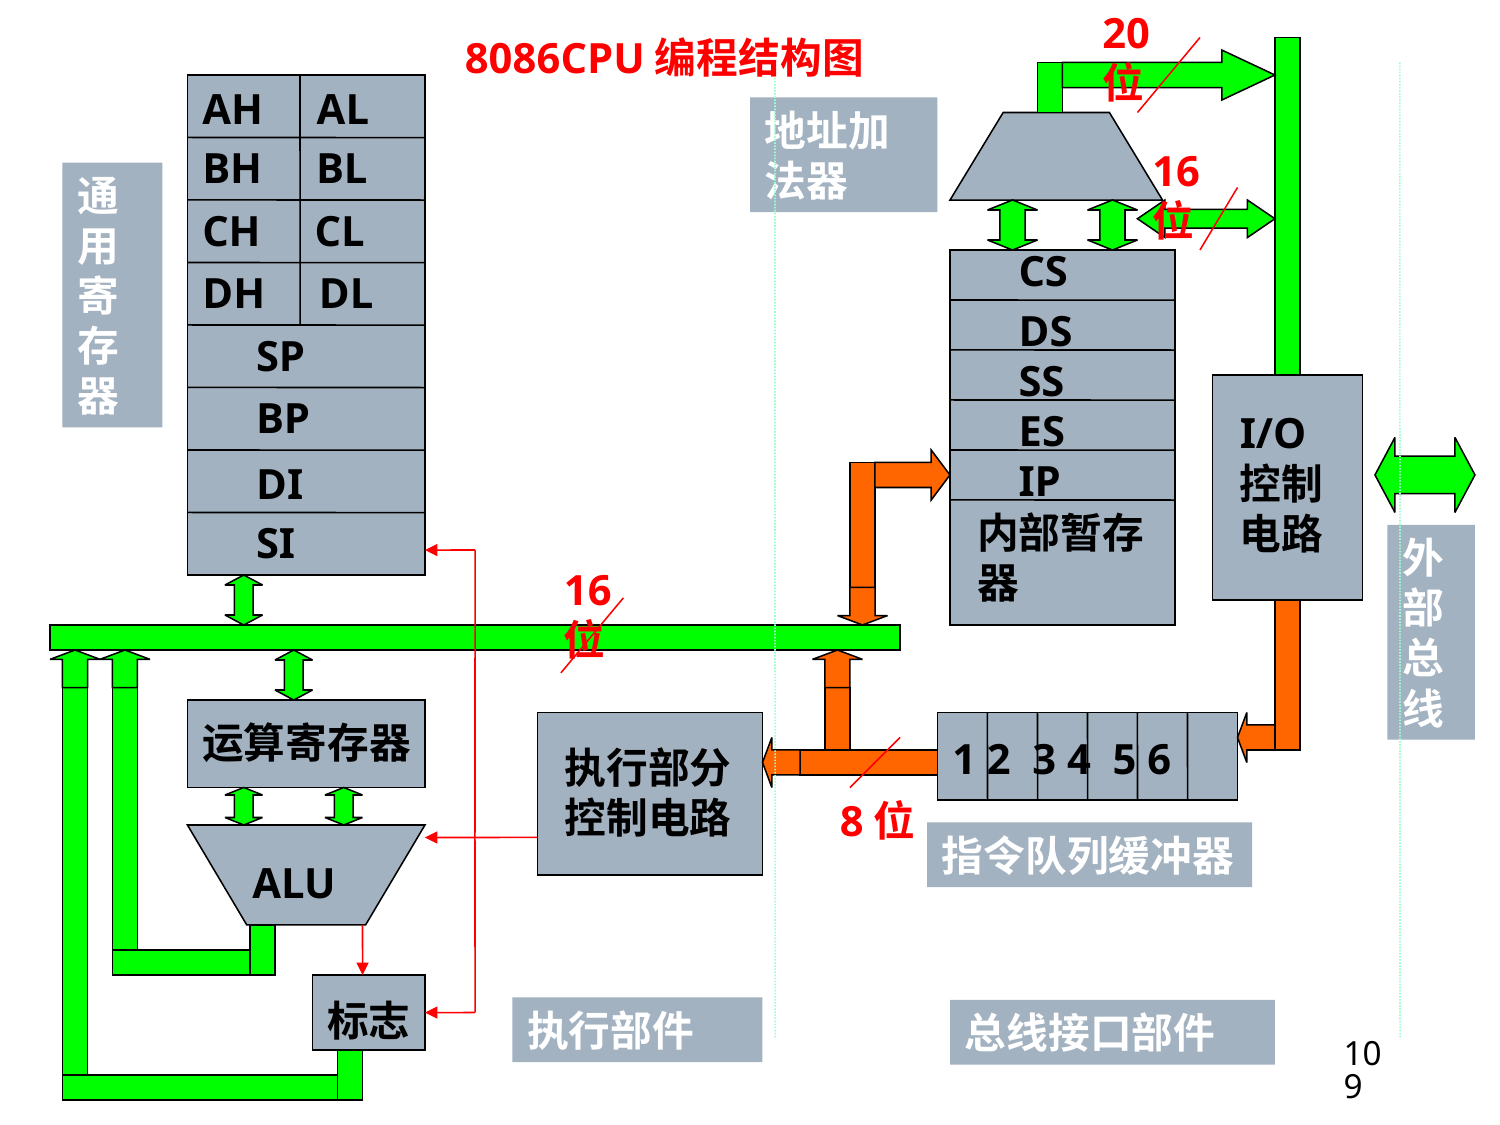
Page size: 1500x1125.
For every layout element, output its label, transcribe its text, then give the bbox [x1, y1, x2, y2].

text_box [1188, 712, 1238, 723]
text_box [837, 587, 888, 625]
text_box [424, 543, 475, 557]
text_box [1263, 210, 1275, 227]
text_box 地址加法器 [750, 97, 938, 213]
text_box [1213, 50, 1275, 101]
text_box [1062, 62, 1087, 88]
text_box [249, 924, 275, 975]
text_box 总线接口部件 [950, 999, 1275, 1065]
text_box [1242, 712, 1247, 723]
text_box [926, 724, 1306, 888]
text_box [356, 924, 369, 976]
slide_number 109 [1328, 1024, 1407, 1103]
text_box [324, 787, 363, 826]
text_box 20位 [1087, 0, 1213, 115]
text_box BP [187, 384, 425, 450]
text_box [1212, 374, 1363, 600]
text_box DS [949, 297, 1175, 347]
text_box ES [949, 397, 1175, 447]
text_box [337, 1050, 363, 1100]
text_box 执行部分控制电路 [549, 734, 775, 850]
text_box [825, 688, 850, 750]
text_box [424, 1006, 475, 1019]
text_box [874, 450, 950, 501]
text_box I/O控制电路 [1224, 399, 1350, 565]
text_box DI [187, 450, 425, 509]
text_box [1374, 437, 1475, 513]
text_box [849, 462, 875, 587]
text_box [187, 825, 425, 925]
text_box 标志 [312, 987, 438, 1053]
text_box [225, 787, 263, 826]
text_box 16位 [1137, 137, 1263, 253]
text_box [1087, 200, 1137, 251]
text_box SS [949, 347, 1175, 397]
text_box SI [187, 509, 425, 575]
text_box [812, 650, 863, 688]
text_box CS [949, 237, 1175, 297]
text_box [988, 712, 1037, 723]
text_box [476, 624, 549, 650]
text_box 外部总线 [1387, 524, 1475, 740]
text_box [62, 688, 88, 1075]
text_box [112, 950, 250, 975]
text_box 16位 [549, 556, 675, 672]
text_box 执行部件 [512, 997, 763, 1063]
text_box [62, 1074, 338, 1100]
text_box [50, 624, 475, 650]
text_box [1275, 599, 1300, 723]
text_box 8086CPU编程结构图 [449, 24, 904, 90]
text_box [187, 699, 425, 709]
text_box [225, 575, 263, 626]
text_box [987, 200, 1038, 251]
text_box 运算寄存器 [187, 709, 450, 775]
text_box [1275, 37, 1300, 375]
text_box [762, 737, 801, 788]
text_box [275, 650, 313, 701]
text_box SP [187, 322, 425, 384]
text_box [949, 513, 1175, 625]
text_box [312, 974, 425, 987]
text_box [1138, 712, 1187, 723]
text_box BH BL [187, 134, 425, 197]
text_box [801, 750, 921, 775]
text_box ALU [237, 849, 363, 915]
text_box AH AL [187, 75, 425, 134]
text_box 通用寄存器 [62, 162, 163, 428]
text_box [937, 712, 987, 723]
text_box [675, 624, 900, 650]
text_box [537, 712, 763, 875]
text_box [1038, 712, 1087, 723]
text_box CH CL [187, 197, 425, 259]
text_box [50, 650, 101, 688]
text_box IP [949, 447, 1175, 513]
text_box [112, 688, 138, 950]
text_box [187, 775, 425, 788]
text_box [950, 112, 1137, 201]
text_box [424, 831, 474, 844]
text_box 内部暂存器 [962, 499, 1188, 615]
text_box 8位 [825, 787, 921, 853]
text_box DH DL [187, 259, 425, 322]
text_box [1088, 712, 1137, 723]
text_box [100, 650, 151, 688]
text_box [1037, 62, 1063, 113]
